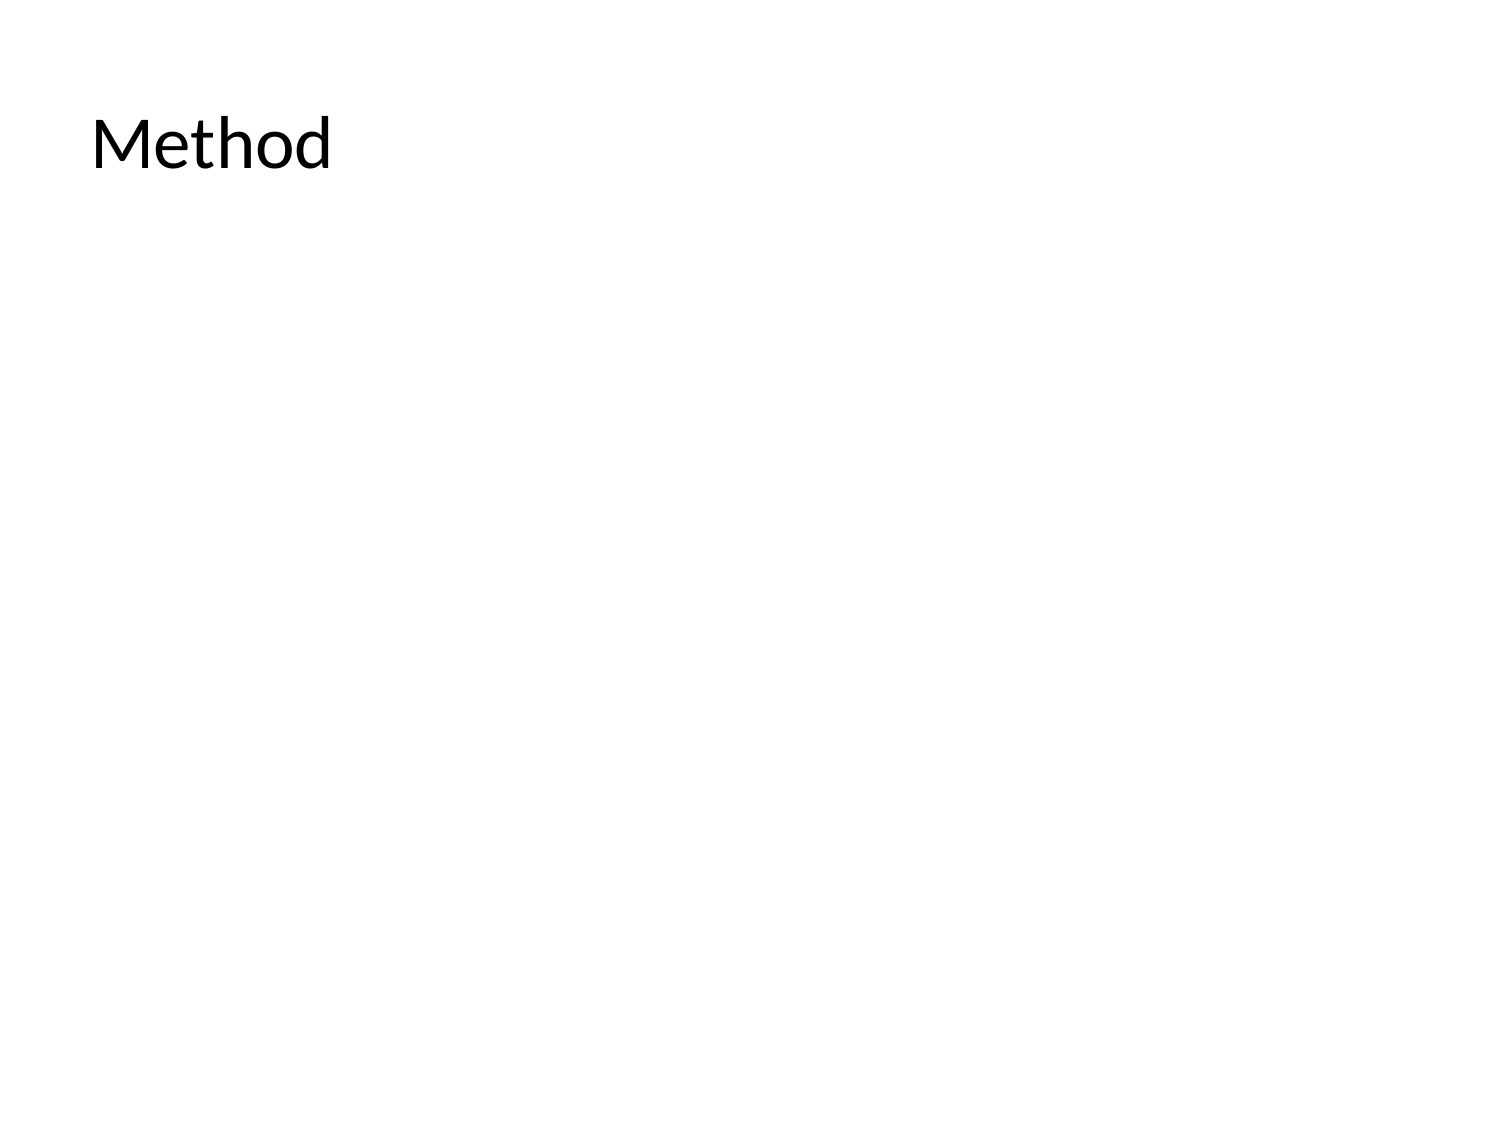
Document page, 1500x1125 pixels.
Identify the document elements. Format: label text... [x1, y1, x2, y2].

title Method [75, 45, 1425, 233]
